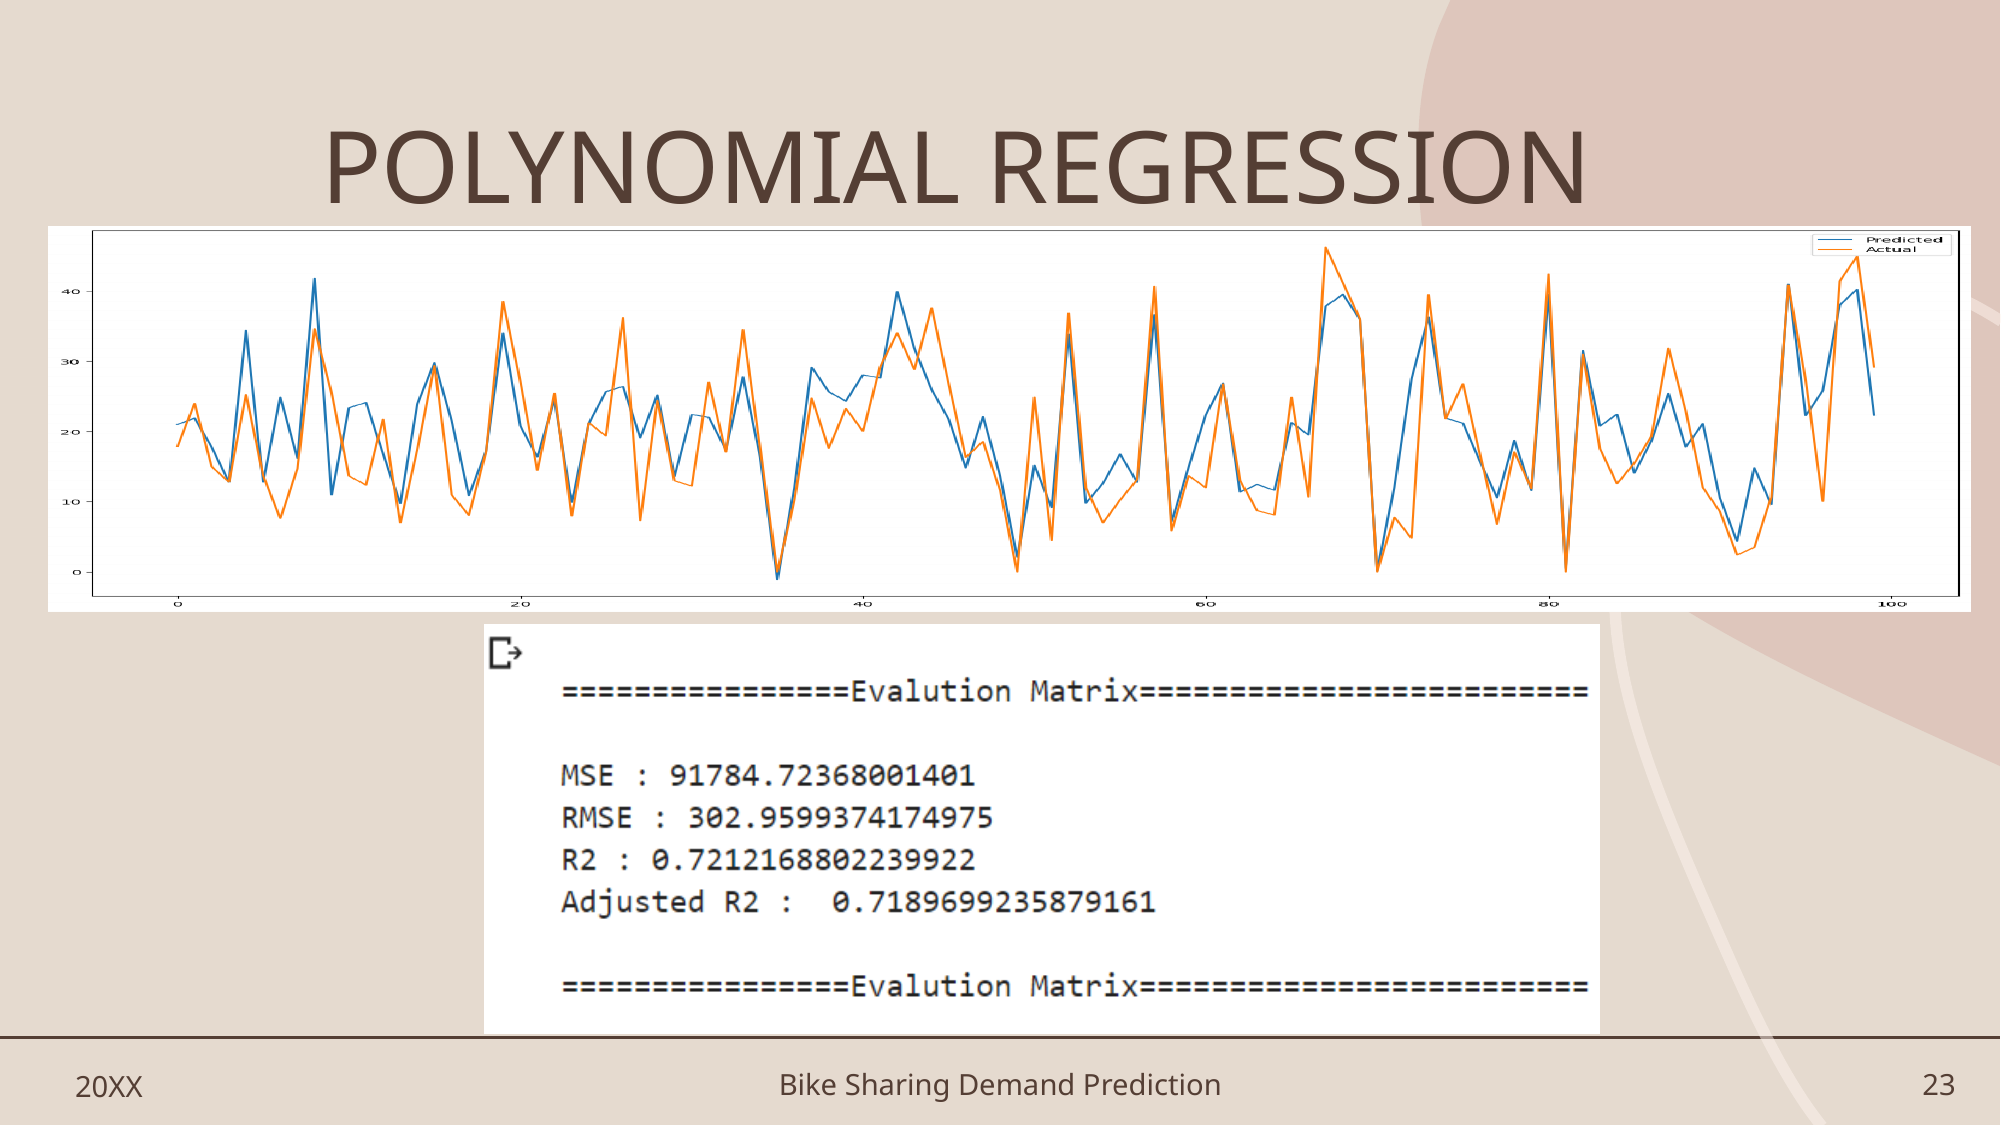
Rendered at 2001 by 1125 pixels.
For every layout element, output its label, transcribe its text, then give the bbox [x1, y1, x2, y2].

footer Bike Sharing Demand Prediction [718, 1060, 1283, 1112]
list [48, 226, 1971, 612]
slide_number 23 [1808, 1060, 1971, 1112]
title POLYNOMIAL REGRESSION [94, 115, 1820, 226]
slide_number 20XX [60, 1060, 222, 1112]
picture [484, 624, 1600, 1034]
